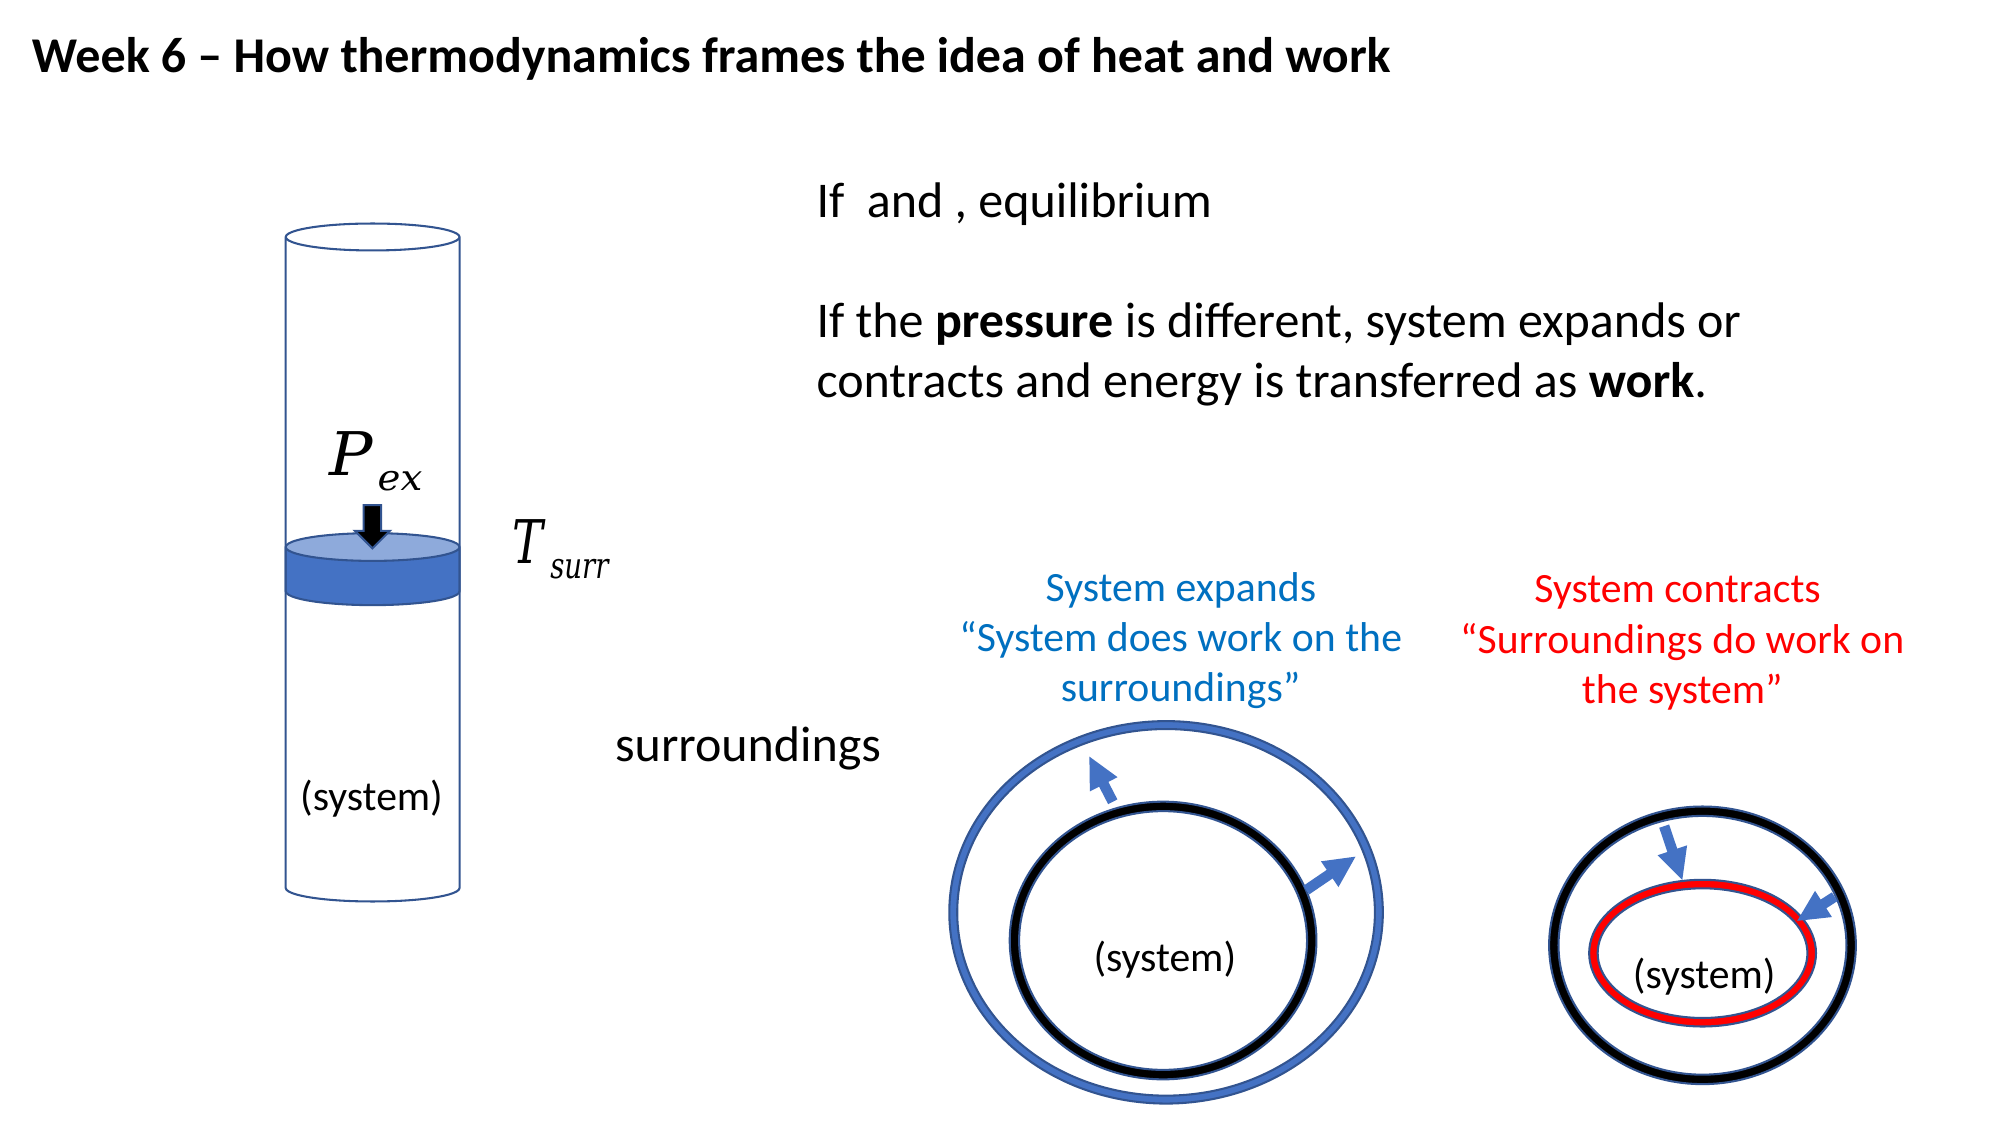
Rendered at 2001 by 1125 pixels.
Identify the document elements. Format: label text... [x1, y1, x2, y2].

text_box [285, 223, 613, 902]
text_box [1549, 806, 1856, 1085]
text_box surroundings [613, 704, 915, 780]
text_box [949, 721, 1383, 1104]
text_box Week 6 – How thermodynamics frames the idea of heat and work [17, 15, 1816, 90]
